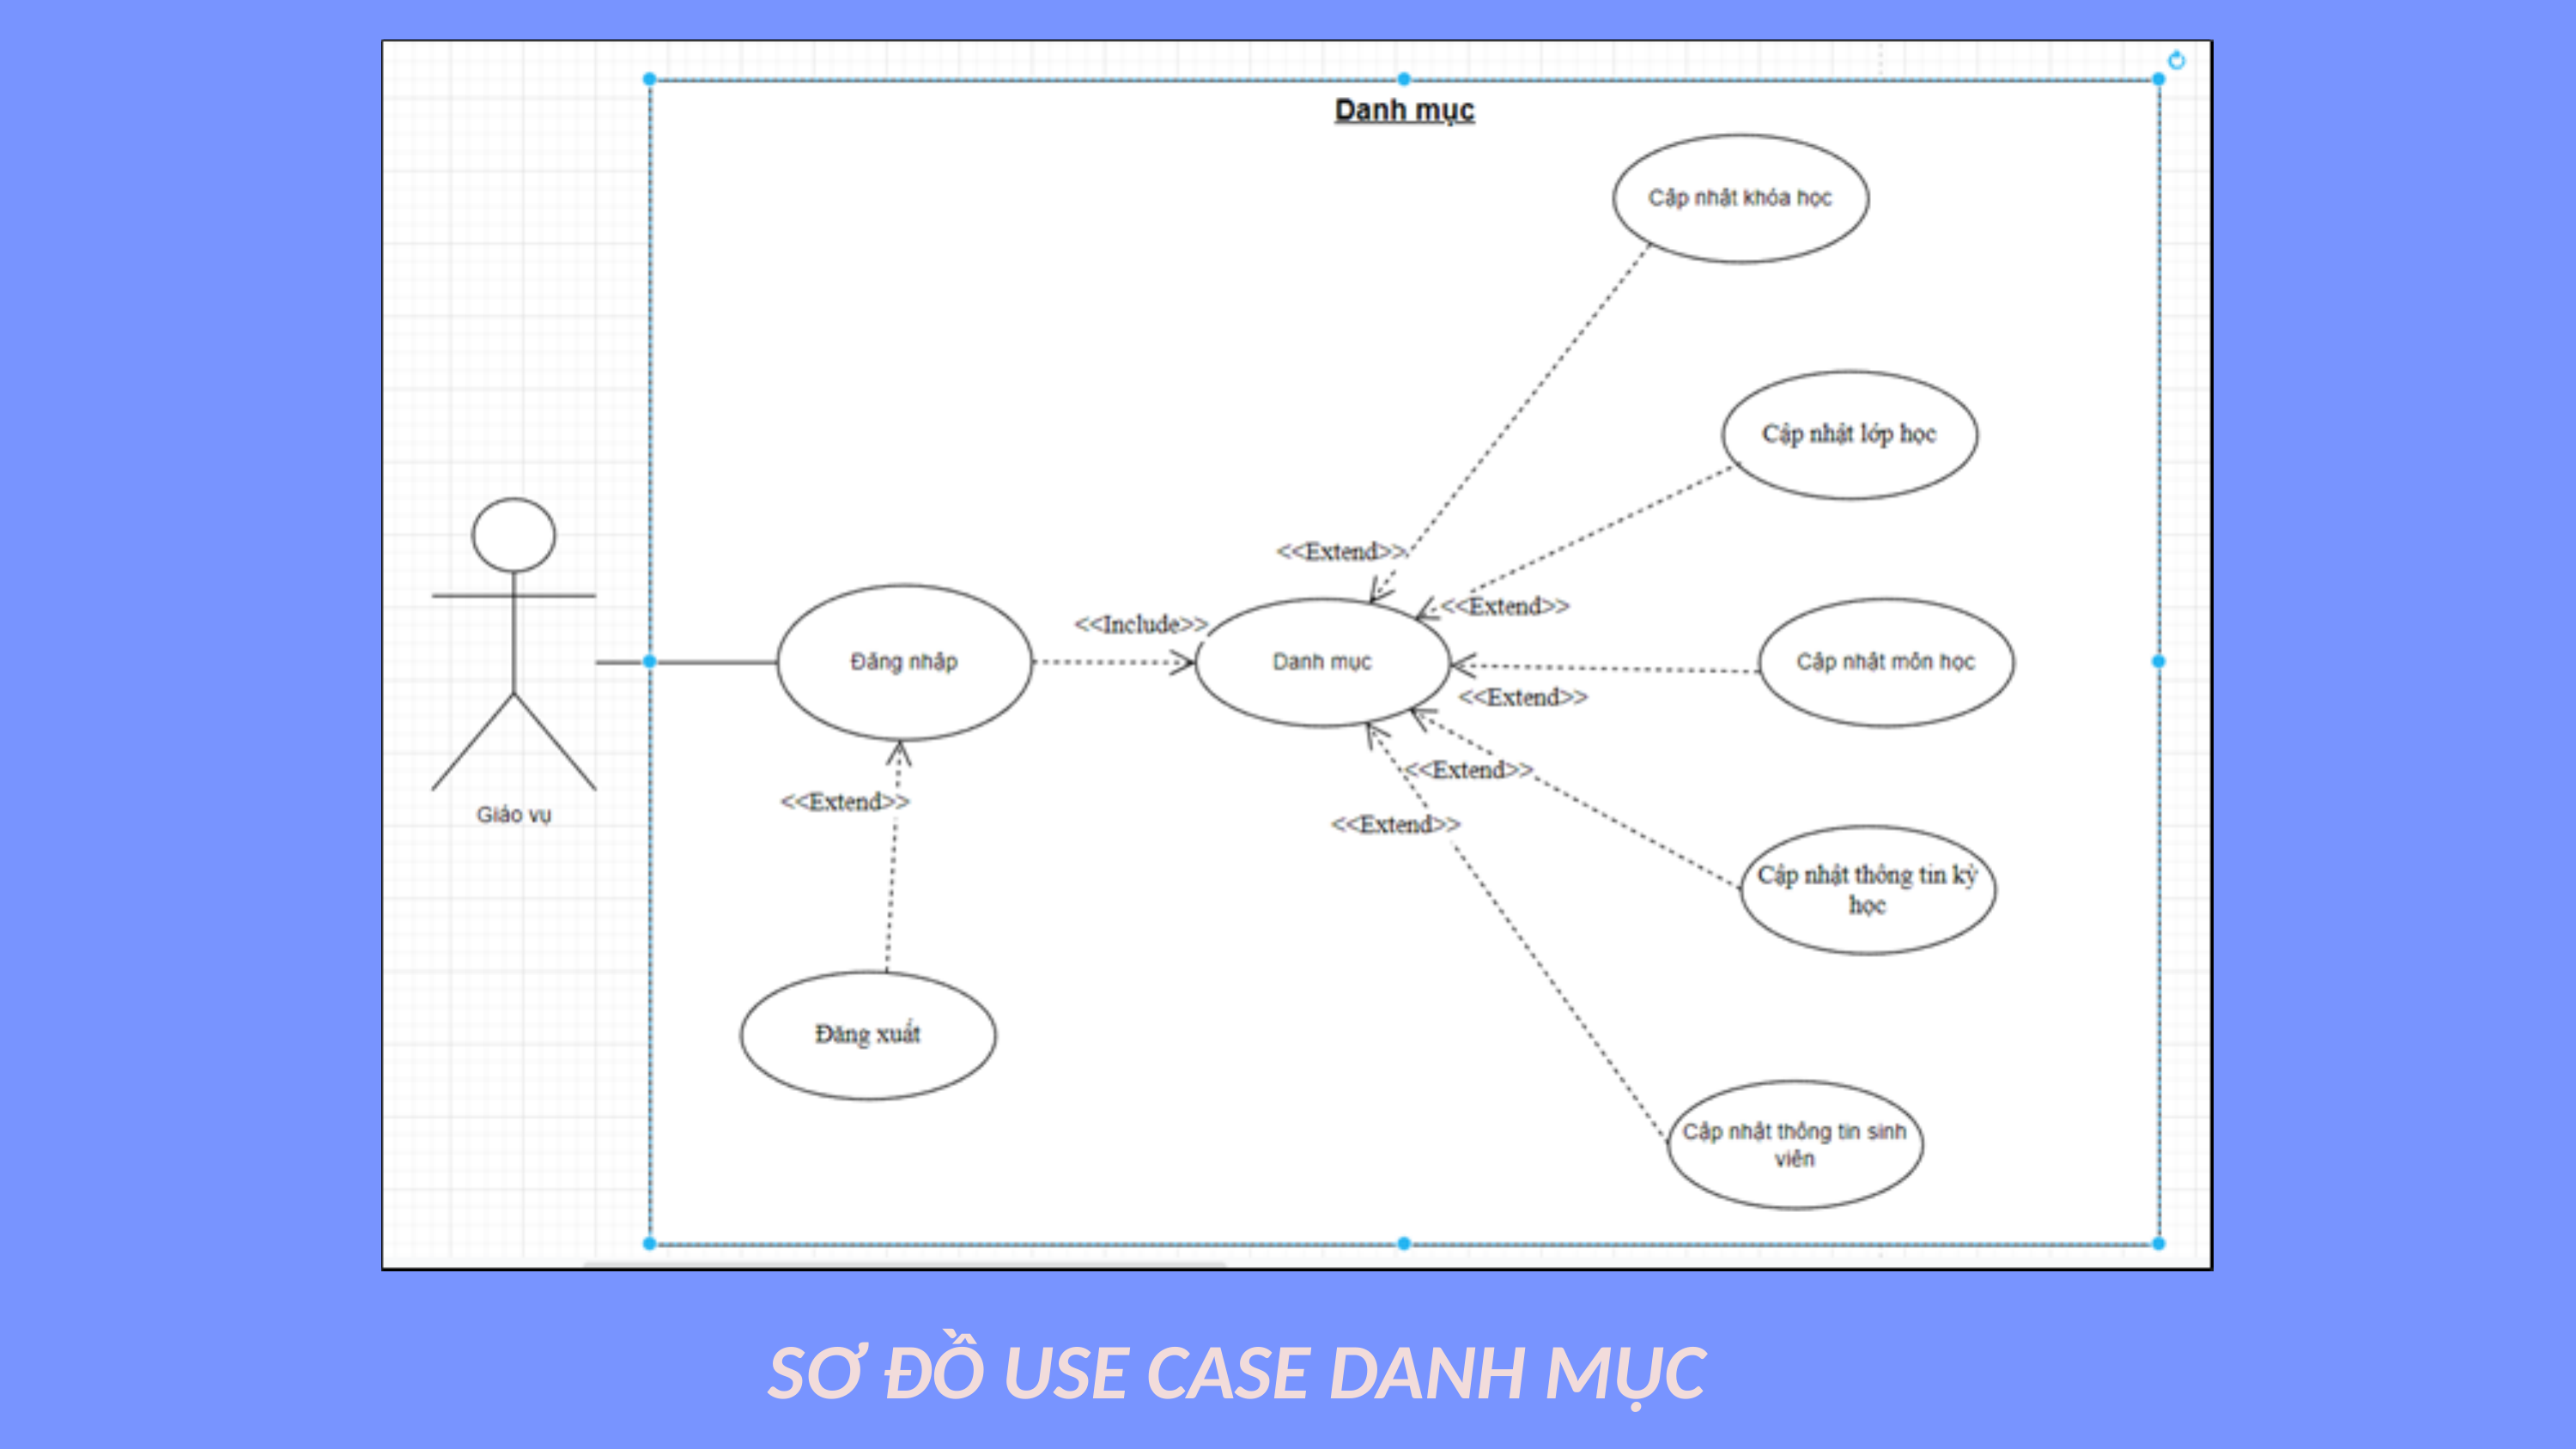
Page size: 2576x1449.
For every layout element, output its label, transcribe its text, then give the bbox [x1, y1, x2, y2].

text_box SƠ ĐỒ USE CASE DANH MỤC [433, 1290, 2040, 1415]
picture [380, 39, 2214, 1271]
